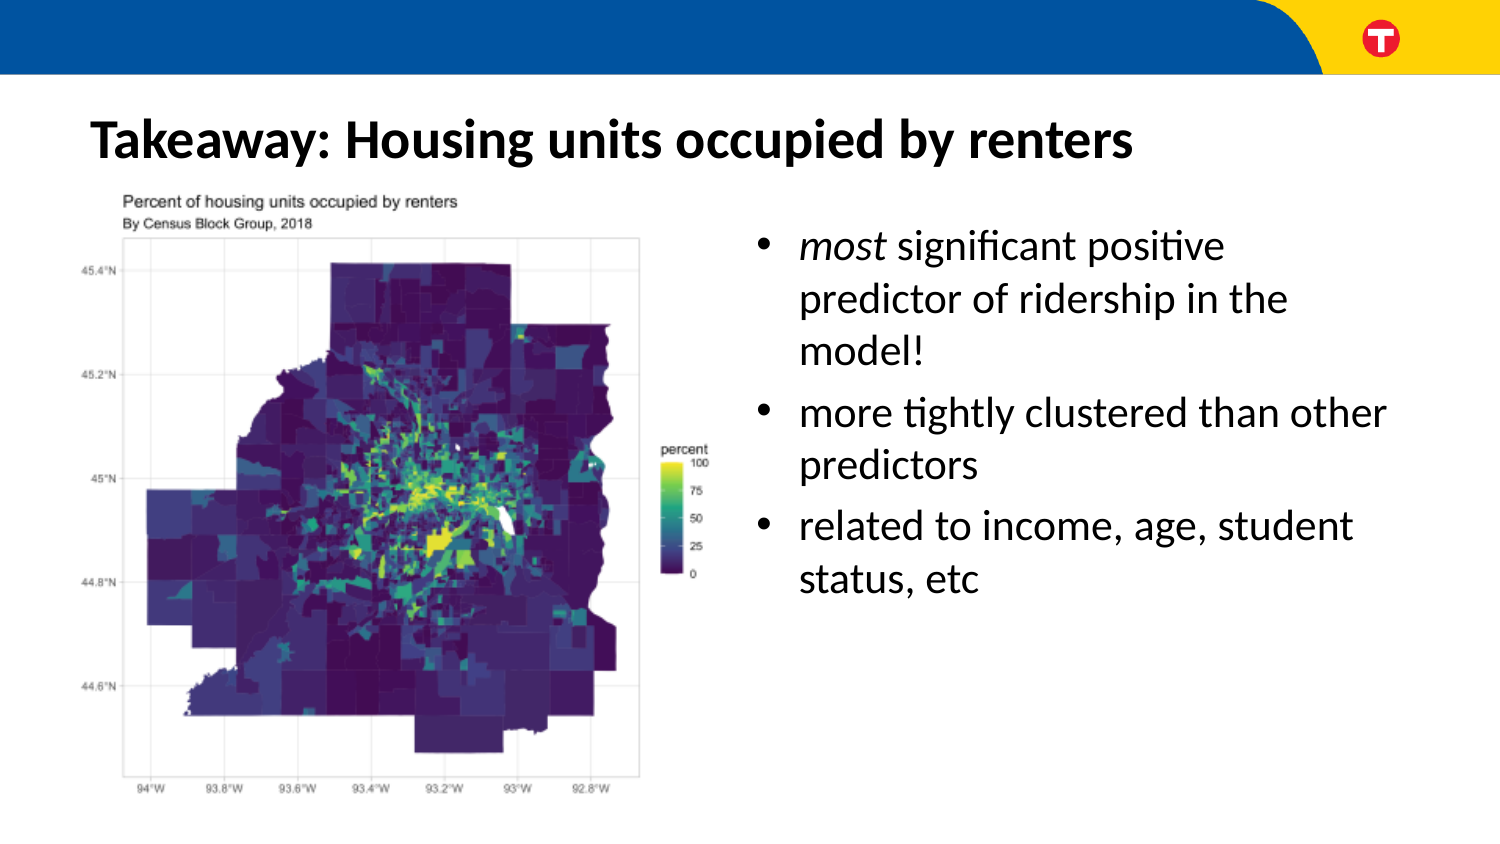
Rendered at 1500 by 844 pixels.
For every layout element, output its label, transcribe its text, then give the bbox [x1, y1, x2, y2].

title Takeaway: Housing units occupied by renters [75, 74, 1425, 169]
picture [0, 0, 1500, 844]
